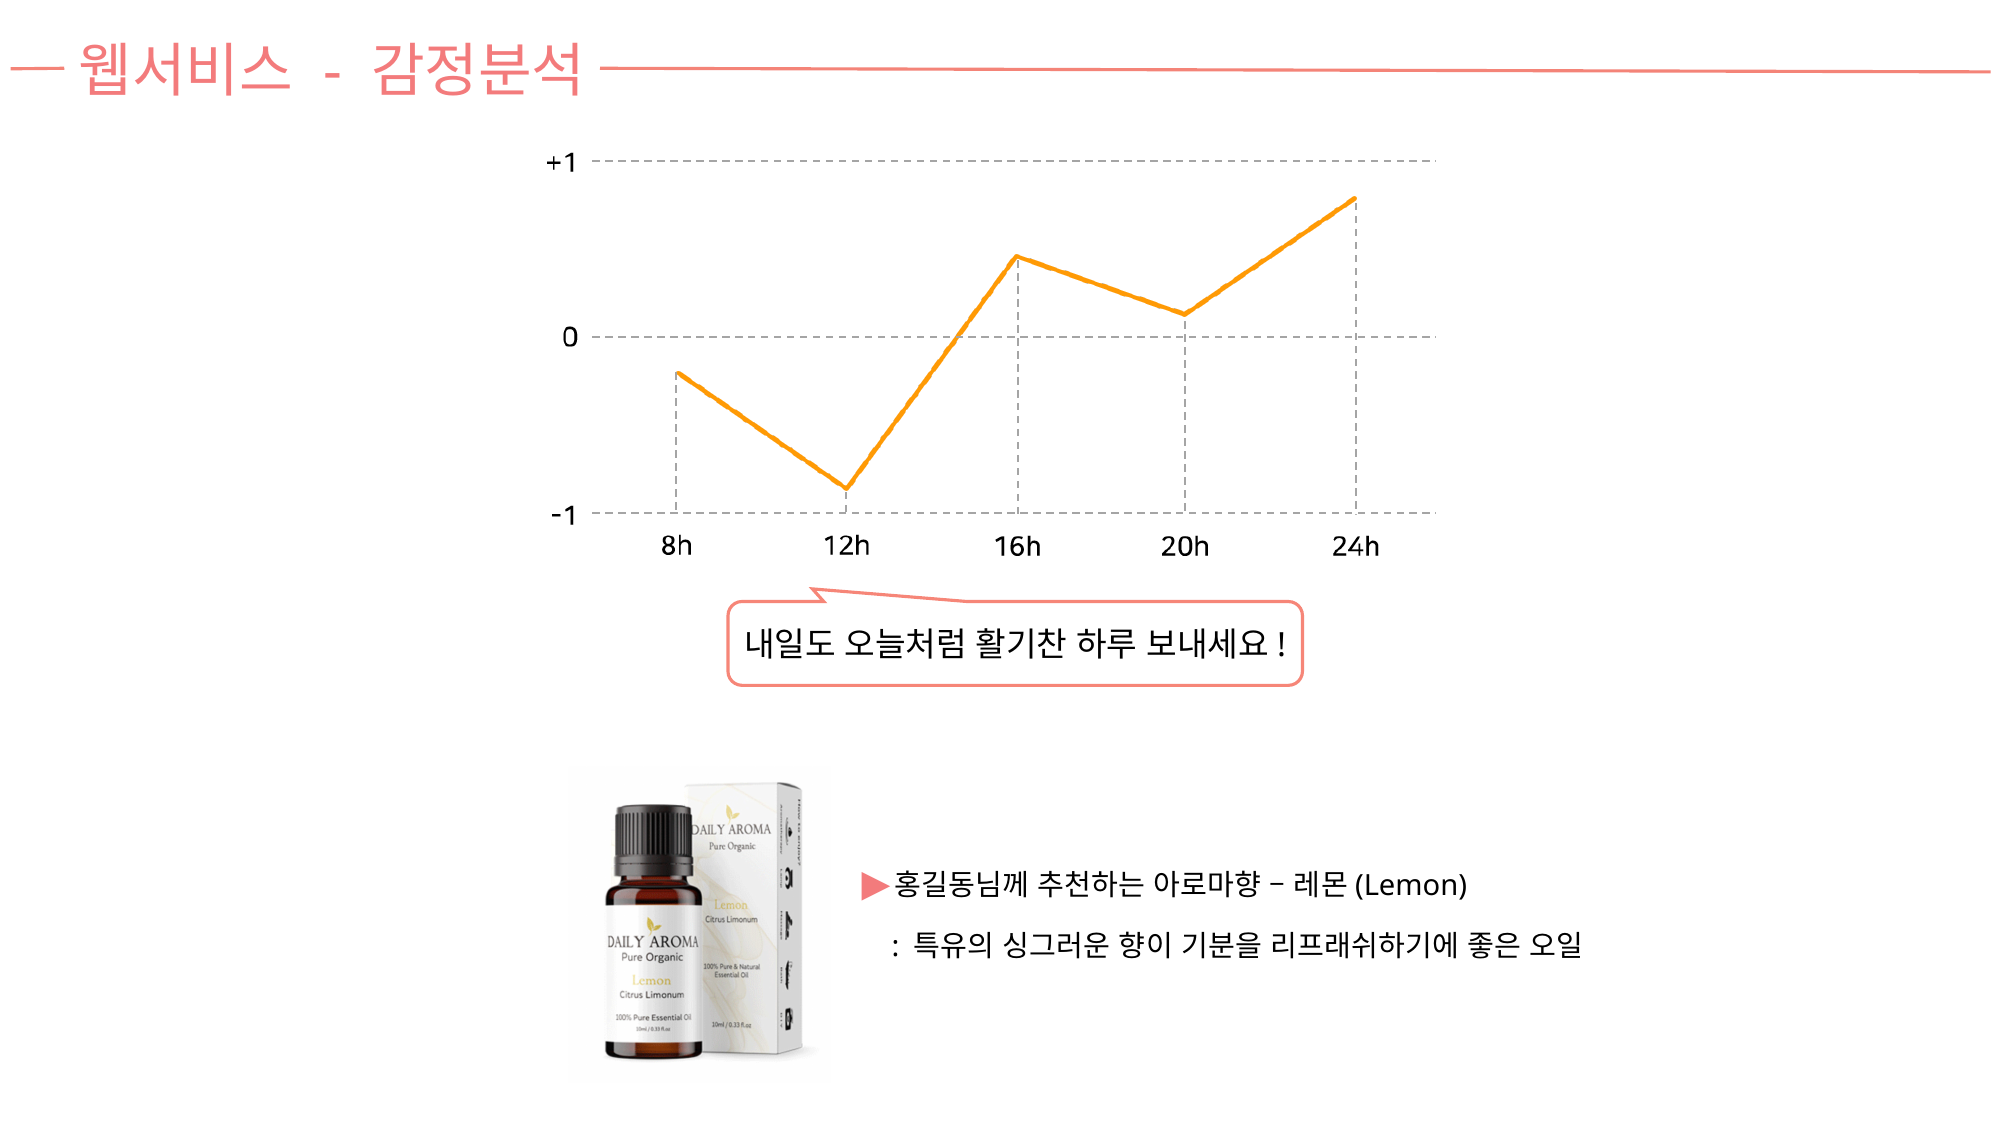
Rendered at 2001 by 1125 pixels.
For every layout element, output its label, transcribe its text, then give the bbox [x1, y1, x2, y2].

text_box 웹서비스 - 감정분석 [64, 25, 601, 111]
picture [568, 766, 831, 1083]
text_box ▶ [846, 852, 906, 912]
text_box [727, 625, 1303, 686]
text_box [589, 68, 1991, 72]
picture [528, 119, 1460, 625]
text_box 홍길동님께 추천하는 아로마향 – 레몬(Lemon) [906, 858, 1482, 909]
text_box : 특유의 싱그러운 향이 기분을 리프래쉬하기에 좋은 오일 [876, 919, 1600, 970]
